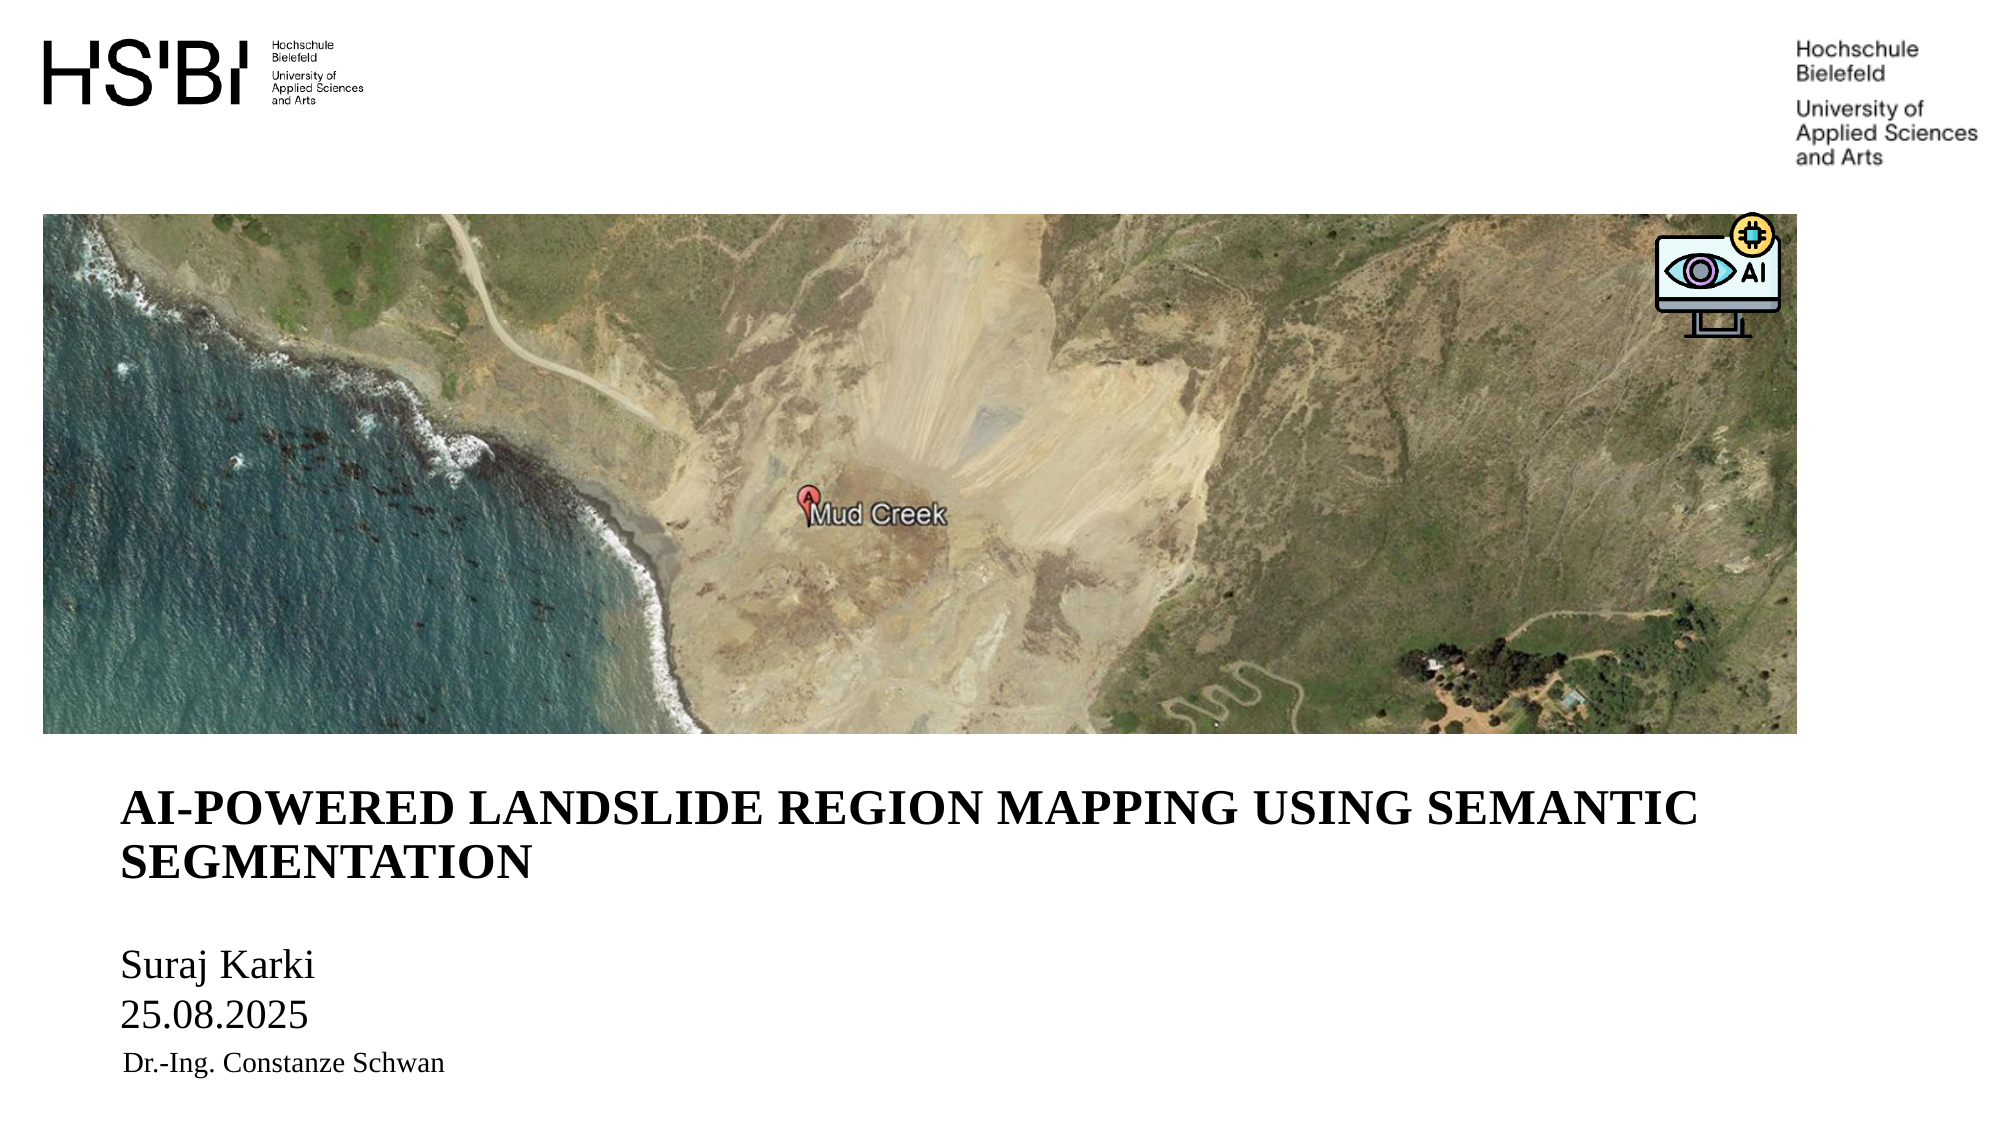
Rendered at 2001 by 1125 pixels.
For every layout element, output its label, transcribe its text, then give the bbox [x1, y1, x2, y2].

picture [43, 212, 1797, 734]
text_box Dr.-Ing. Constanze Schwan [108, 1035, 1108, 1086]
text_box 25.08.2025 [120, 982, 490, 1035]
title AI-POWERED LANDSLIDE REGION MAPPING USING SEMANTIC SEGMENTATION [120, 781, 1823, 930]
subtitle Suraj Karki [120, 941, 1721, 994]
